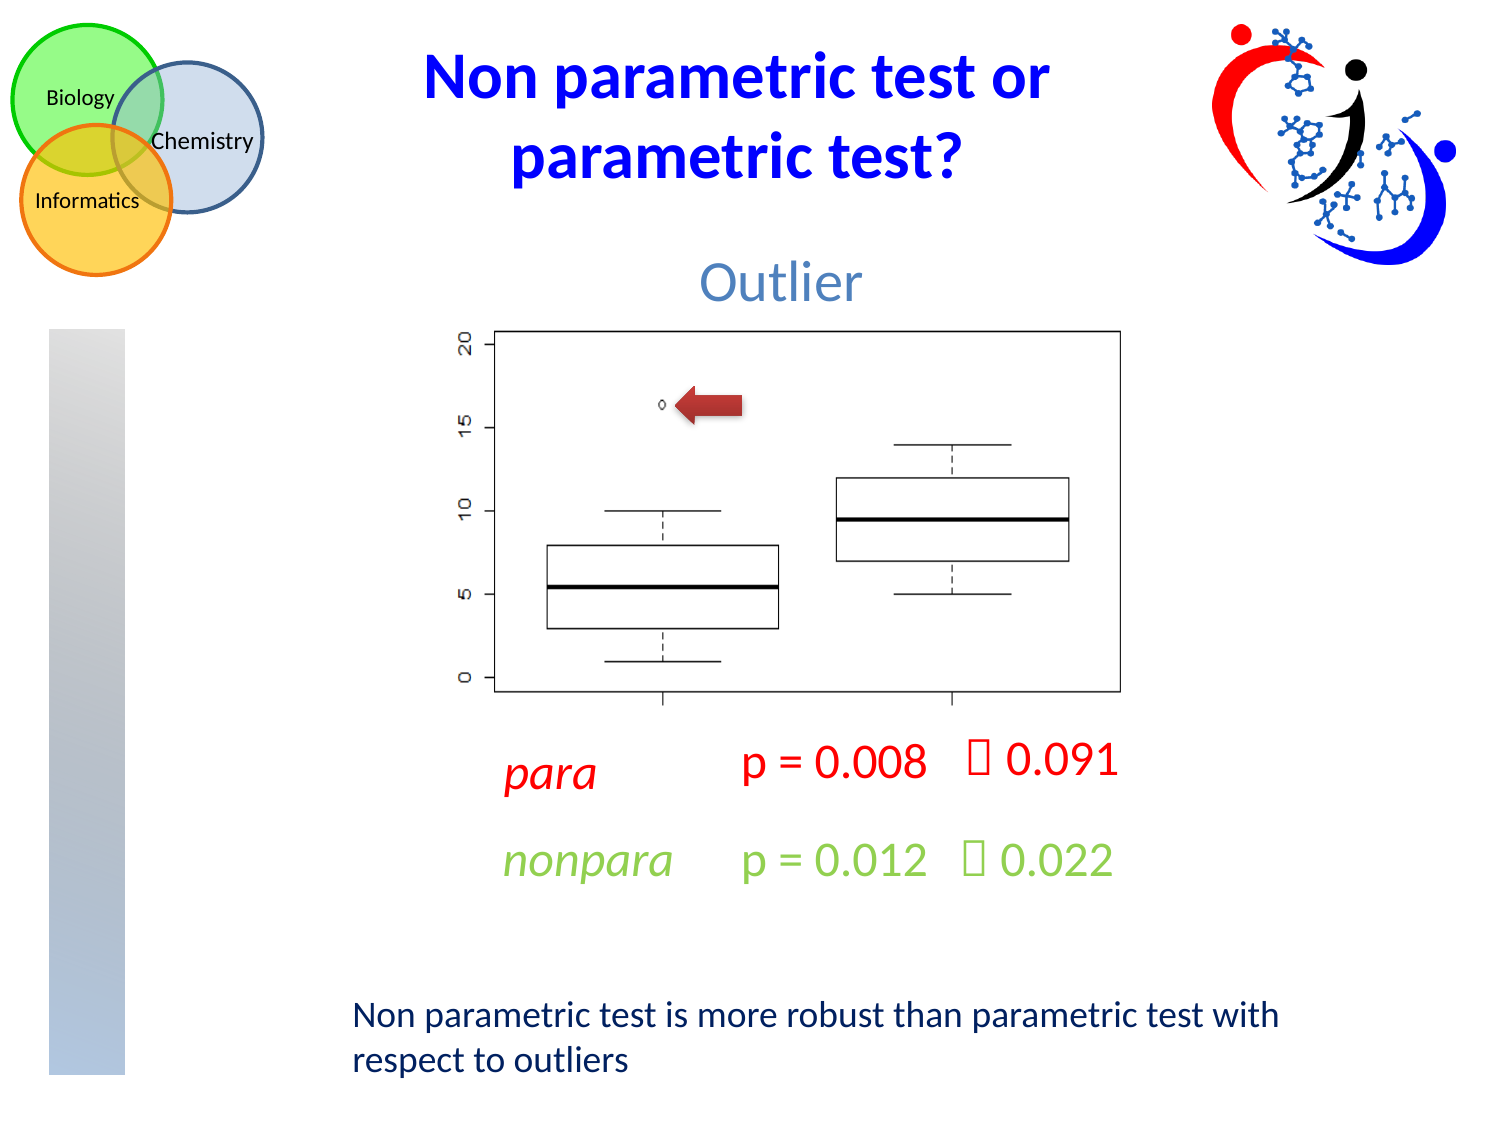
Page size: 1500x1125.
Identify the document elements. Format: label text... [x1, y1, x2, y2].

text_box nonpara [487, 819, 814, 895]
picture [1212, 24, 1456, 265]
text_box p = 0.008 [815, 735, 1213, 796]
text_box Non parametric test is more robust than parametric test with respect to outliers [337, 982, 1400, 1087]
text_box para [488, 735, 815, 807]
text_box Non parametric test or parametric test? [262, 24, 1213, 200]
text_box  0.091 [949, 718, 1276, 793]
picture [412, 219, 1163, 727]
text_box p = 0.012 [814, 819, 1213, 895]
text_box  0.022 [944, 819, 1271, 894]
